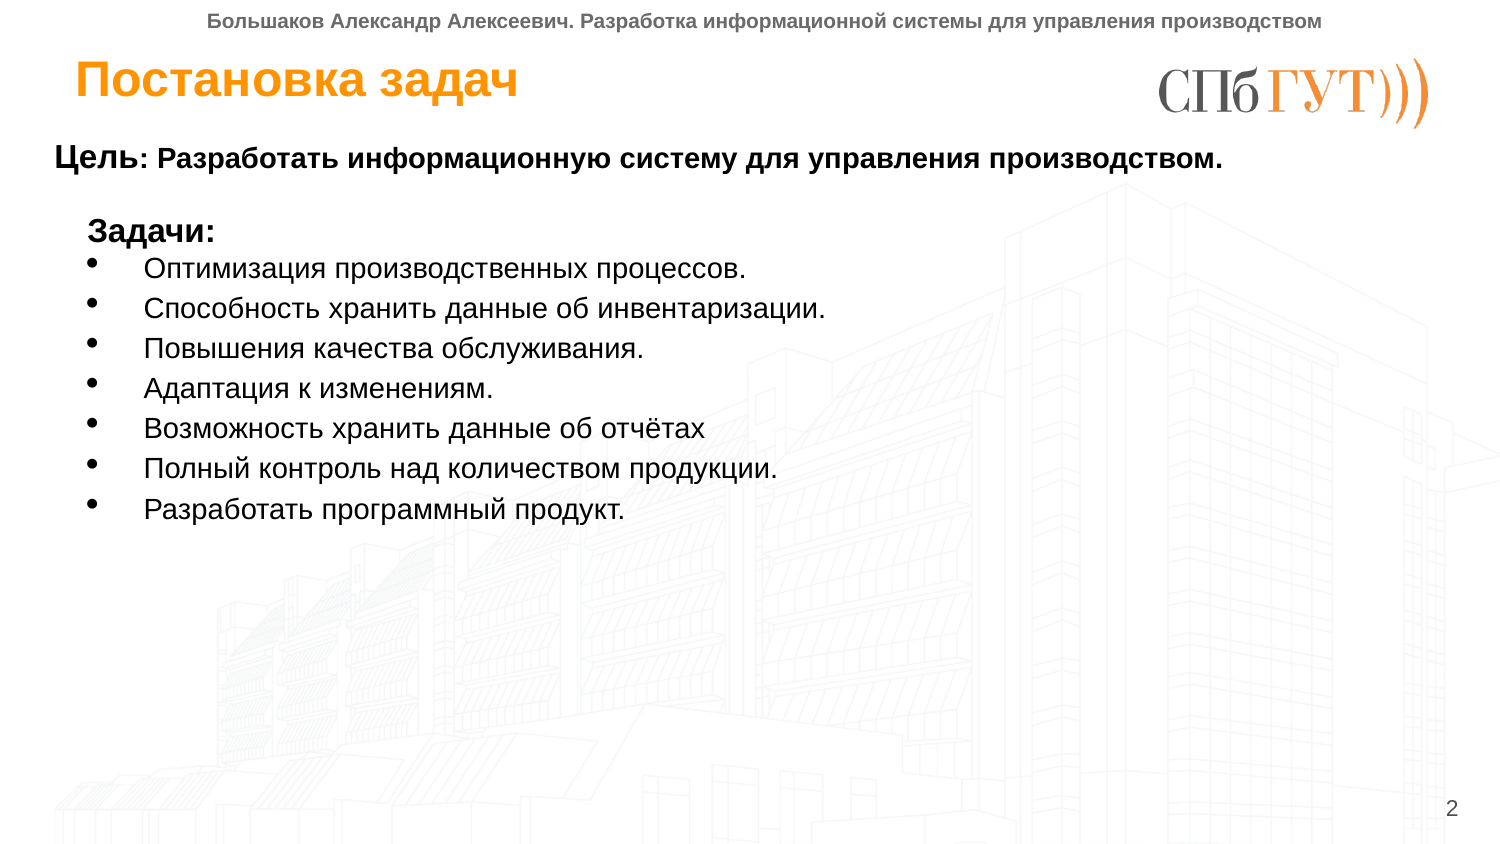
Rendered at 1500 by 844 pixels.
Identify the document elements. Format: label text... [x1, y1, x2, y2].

title Постановка задач [72, 55, 1099, 127]
text_box Цель: Разработать информационную систему для управления производством. [39, 127, 1428, 183]
text_box Большаков Александр Алексеевич. Разработка информационной системы для управления производством [166, 0, 1363, 40]
text_box Задачи: Оптимизация производственных процессов. Способность хранить данные об инвентаризации. Повышения качества обслуживания. Адаптация к изменениям. Возможность хранить данные об отчётах Полный контроль над количеством продукции. Разработать программный продукт. [72, 201, 1405, 533]
picture [1159, 58, 1428, 127]
slide_number 2 [1427, 790, 1462, 814]
picture [54, 183, 1500, 844]
